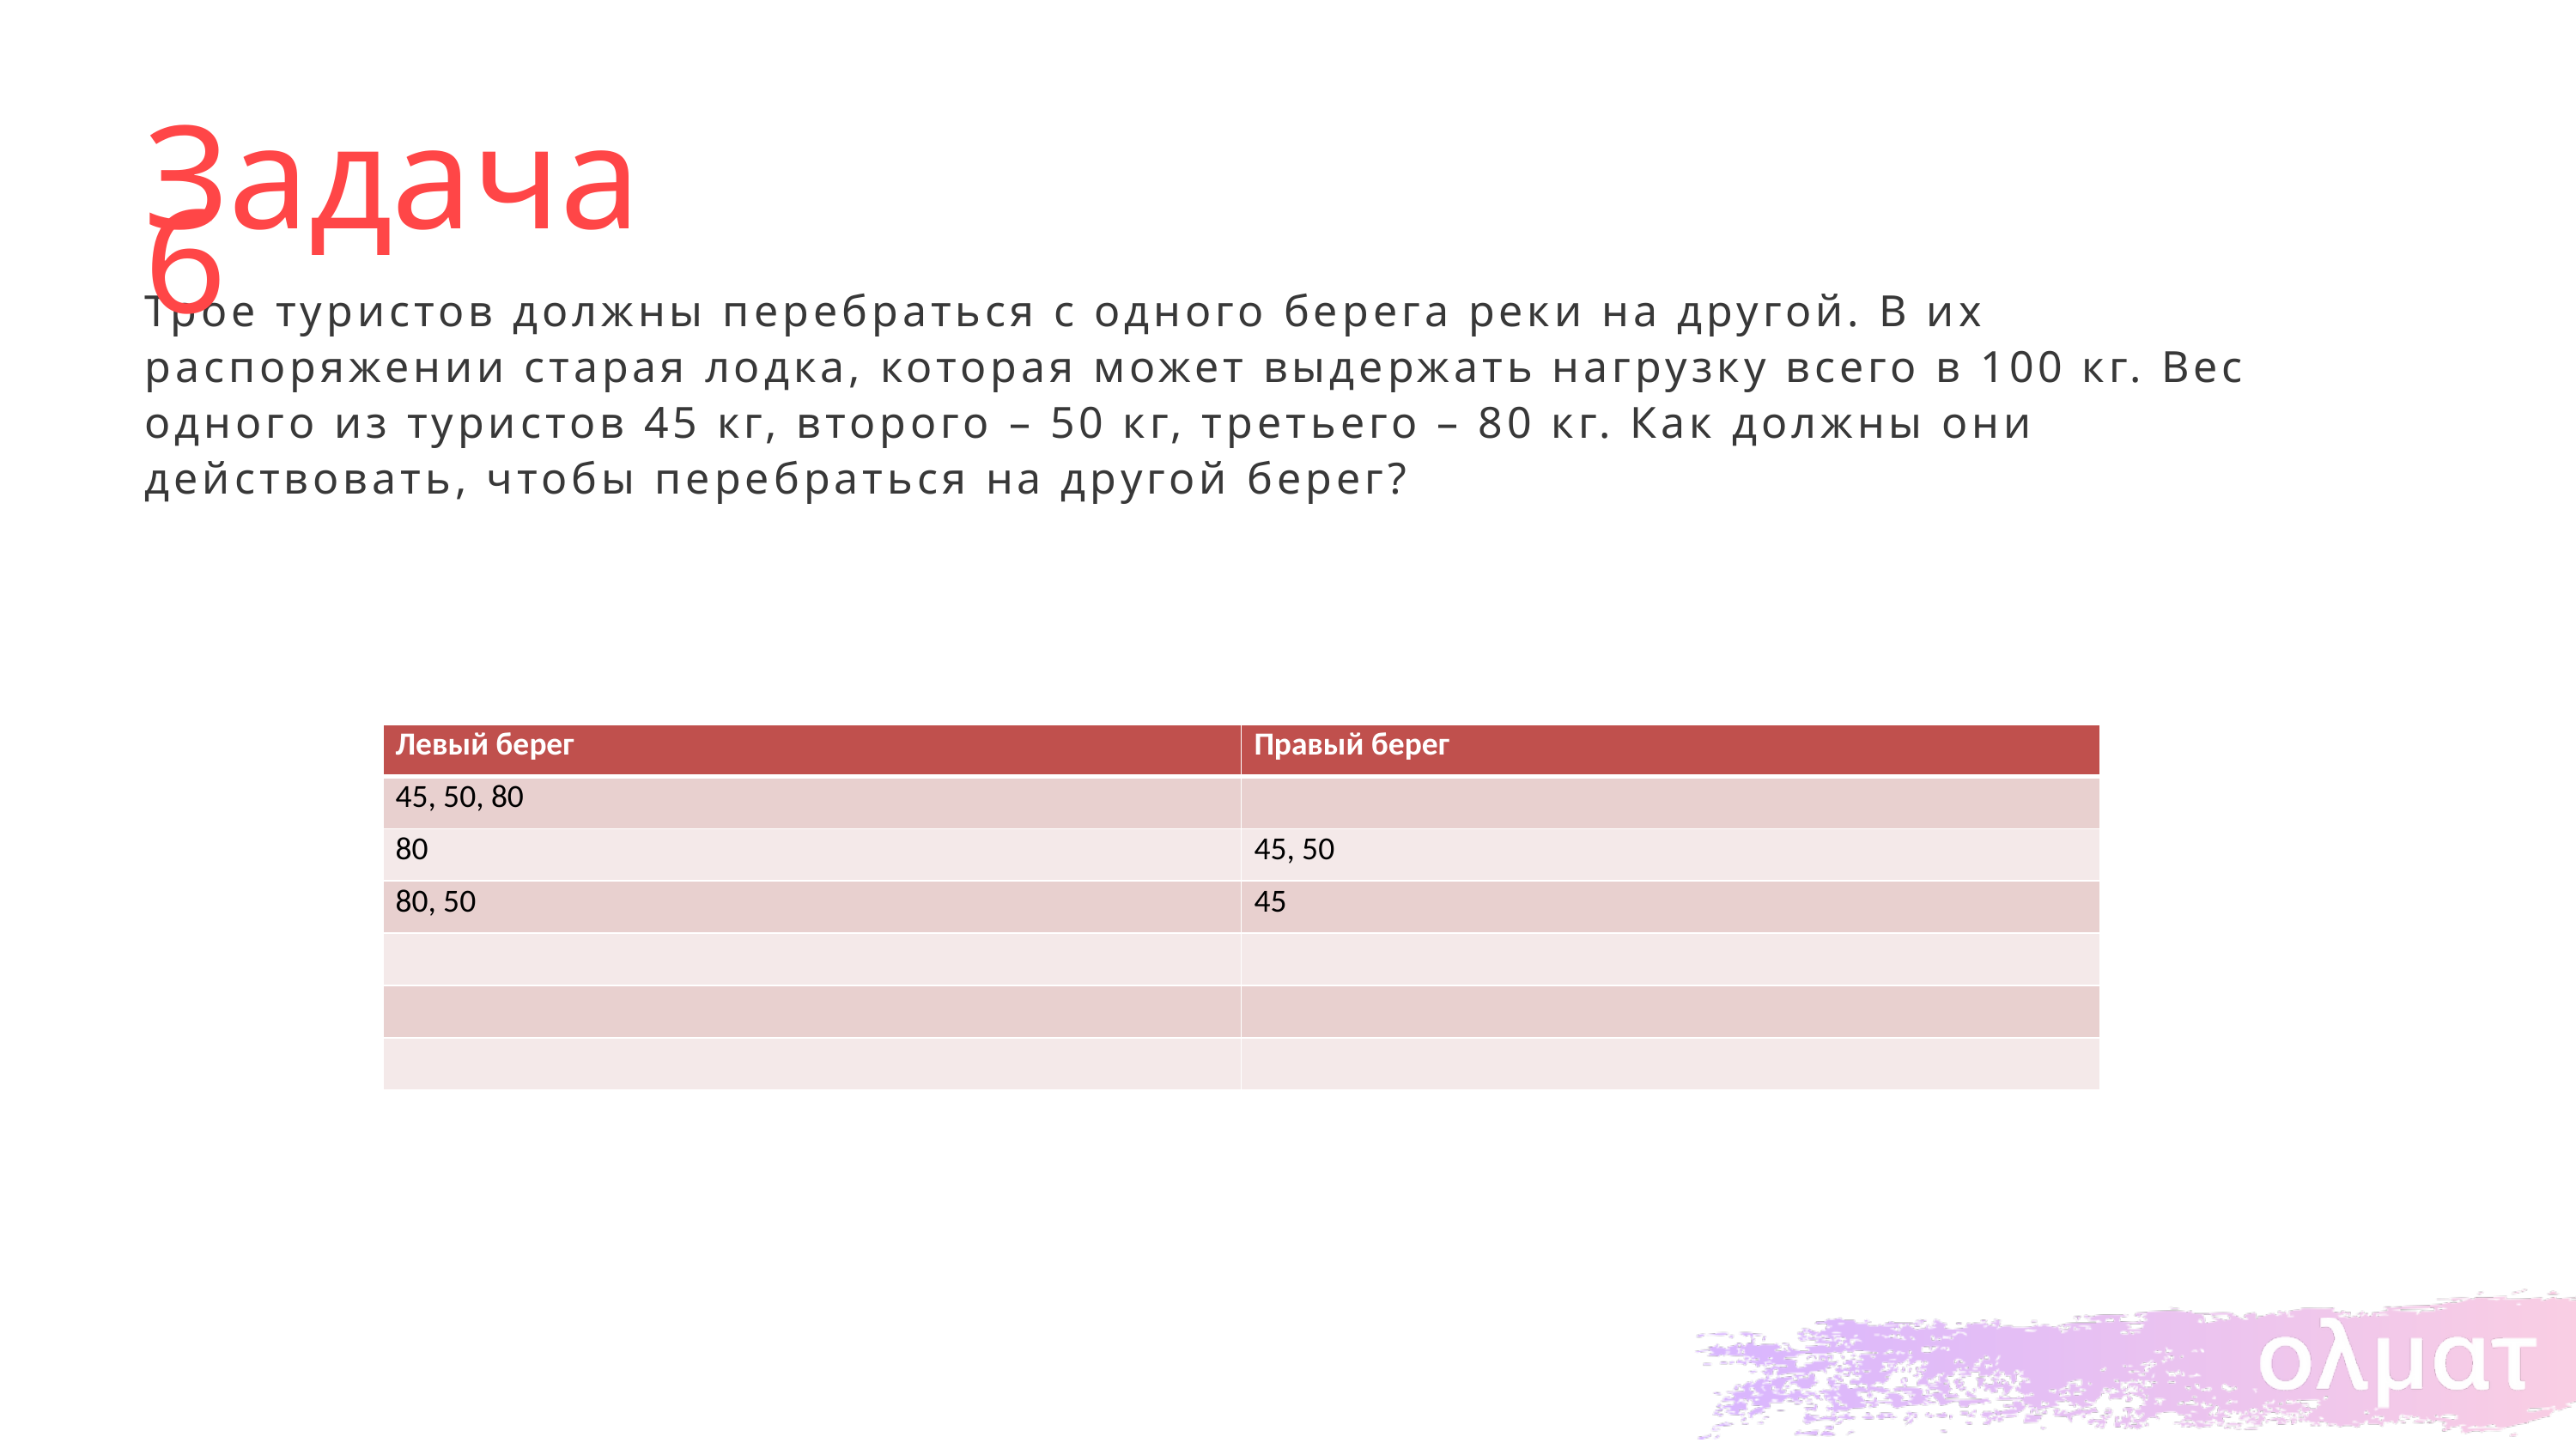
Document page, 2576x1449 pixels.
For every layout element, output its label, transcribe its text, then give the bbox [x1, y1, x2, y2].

table_cell 45, 50, 80 [384, 779, 1241, 828]
table_cell 80 [384, 829, 1241, 880]
table_cell [1242, 986, 2099, 1037]
table_cell [1242, 934, 2099, 985]
table_cell 80, 50 [384, 882, 1241, 932]
table_cell [1242, 779, 2099, 828]
table_cell [1242, 1039, 2099, 1089]
text_box Задача 6 [144, 173, 754, 342]
text_box Трое туристов должны перебраться с одного берега реки на другой. В их распоряжении старая лодка, которая может выдержать нагрузку всего в 100 кг. Вес одного из туристов 45 кг, второго – 50 кг, третьего – 80 кг. Как должны они действовать, чтобы перебраться на другой берег? [144, 279, 2338, 503]
table_cell [384, 1039, 1241, 1089]
table_cell [384, 934, 1241, 985]
table_header Левый берег [384, 725, 1241, 774]
table_cell [384, 986, 1241, 1037]
table_header Правый берег [1242, 725, 2099, 774]
table_cell 45 [1242, 882, 2099, 932]
table_cell 45, 50 [1242, 829, 2099, 880]
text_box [1690, 1287, 2576, 1440]
